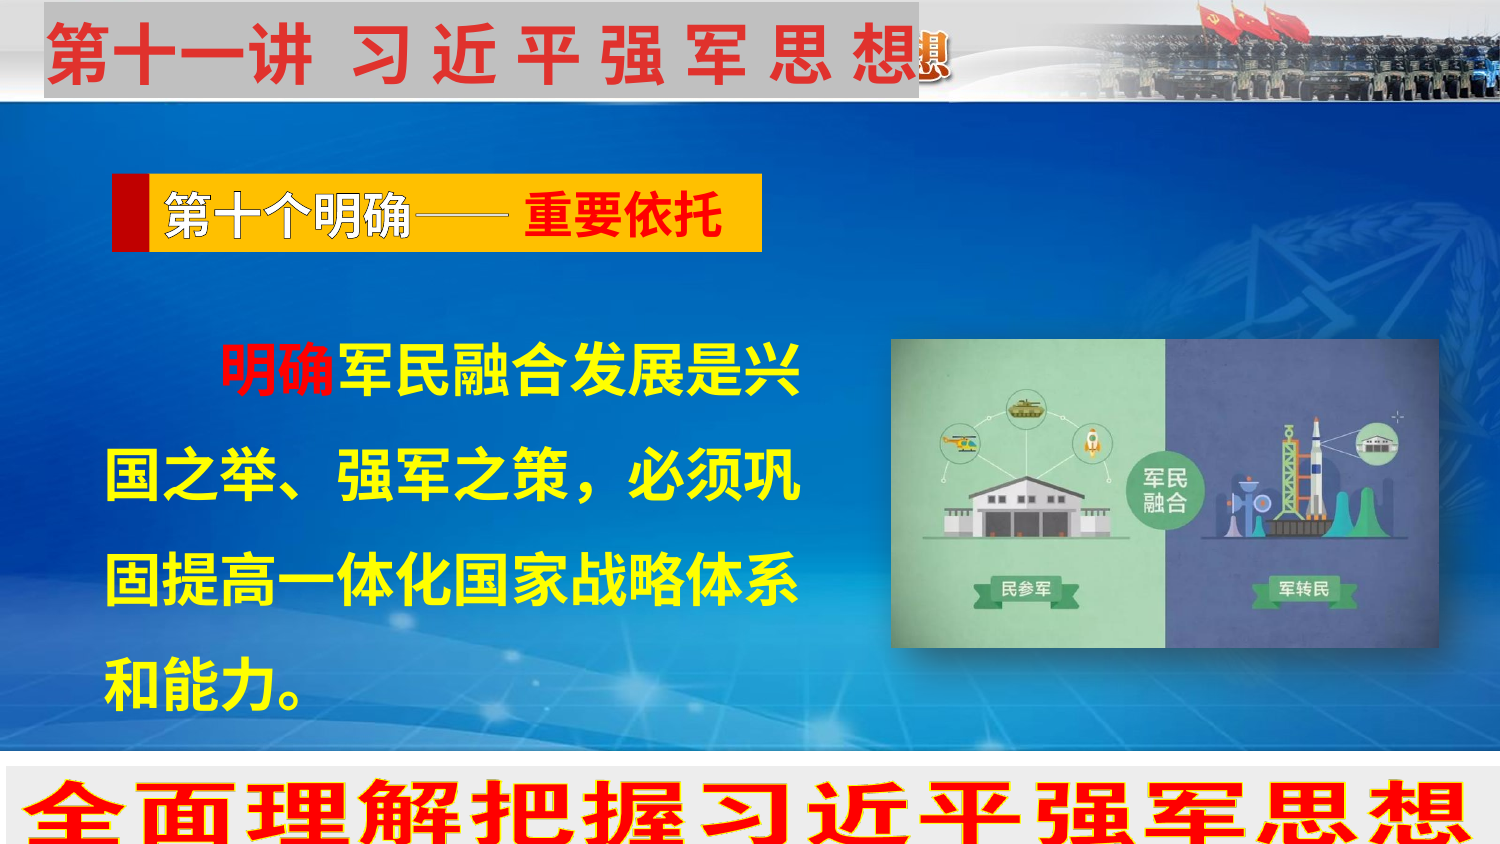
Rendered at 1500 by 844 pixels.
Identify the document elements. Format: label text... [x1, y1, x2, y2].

text_box 第十一讲 习 近 平 强 军 思 想 [29, 5, 1264, 100]
picture [5, 765, 1500, 844]
picture [0, 0, 1500, 751]
text_box 第十个明确—— 重要依托 [147, 176, 1459, 252]
text_box 明确军民融合发展是兴国之举、强军之策，必须巩固提高一体化国家战略体系和能力。 [88, 290, 857, 726]
text_box [112, 173, 150, 252]
